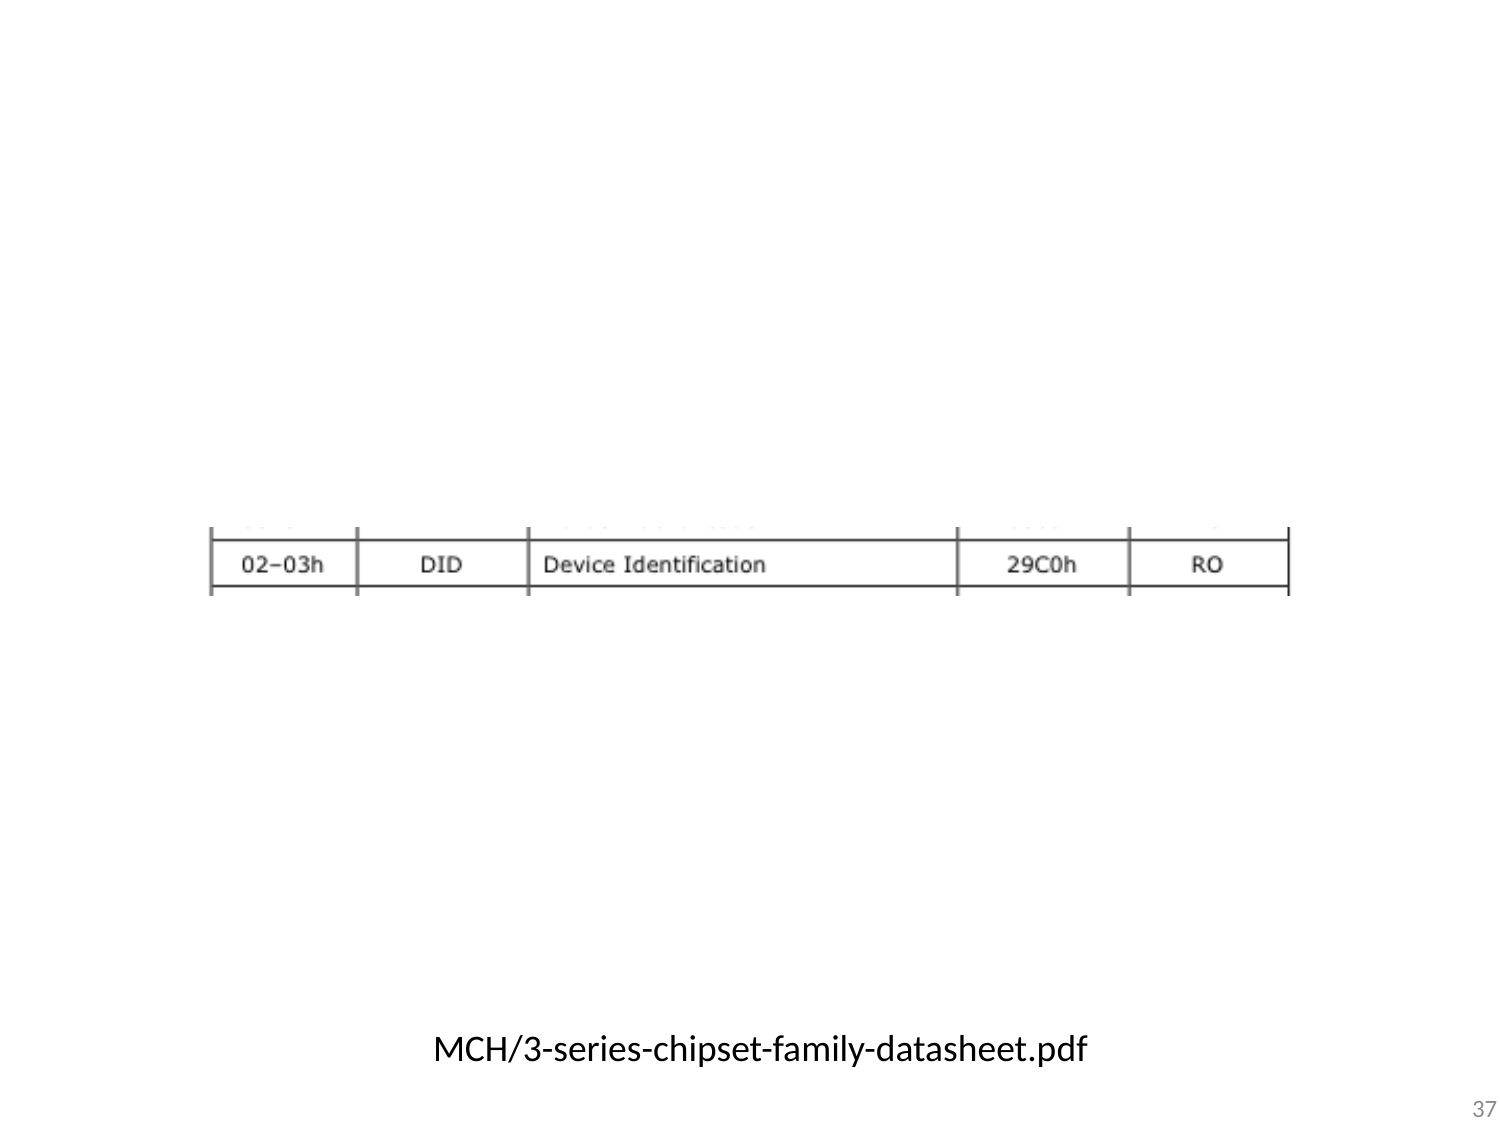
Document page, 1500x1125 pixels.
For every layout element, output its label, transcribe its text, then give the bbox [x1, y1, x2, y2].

text_box MCH/3-series-chipset-family-datasheet.pdf [418, 1016, 1104, 1077]
slide_number 37 [1162, 1077, 1500, 1125]
picture [189, 526, 1309, 596]
